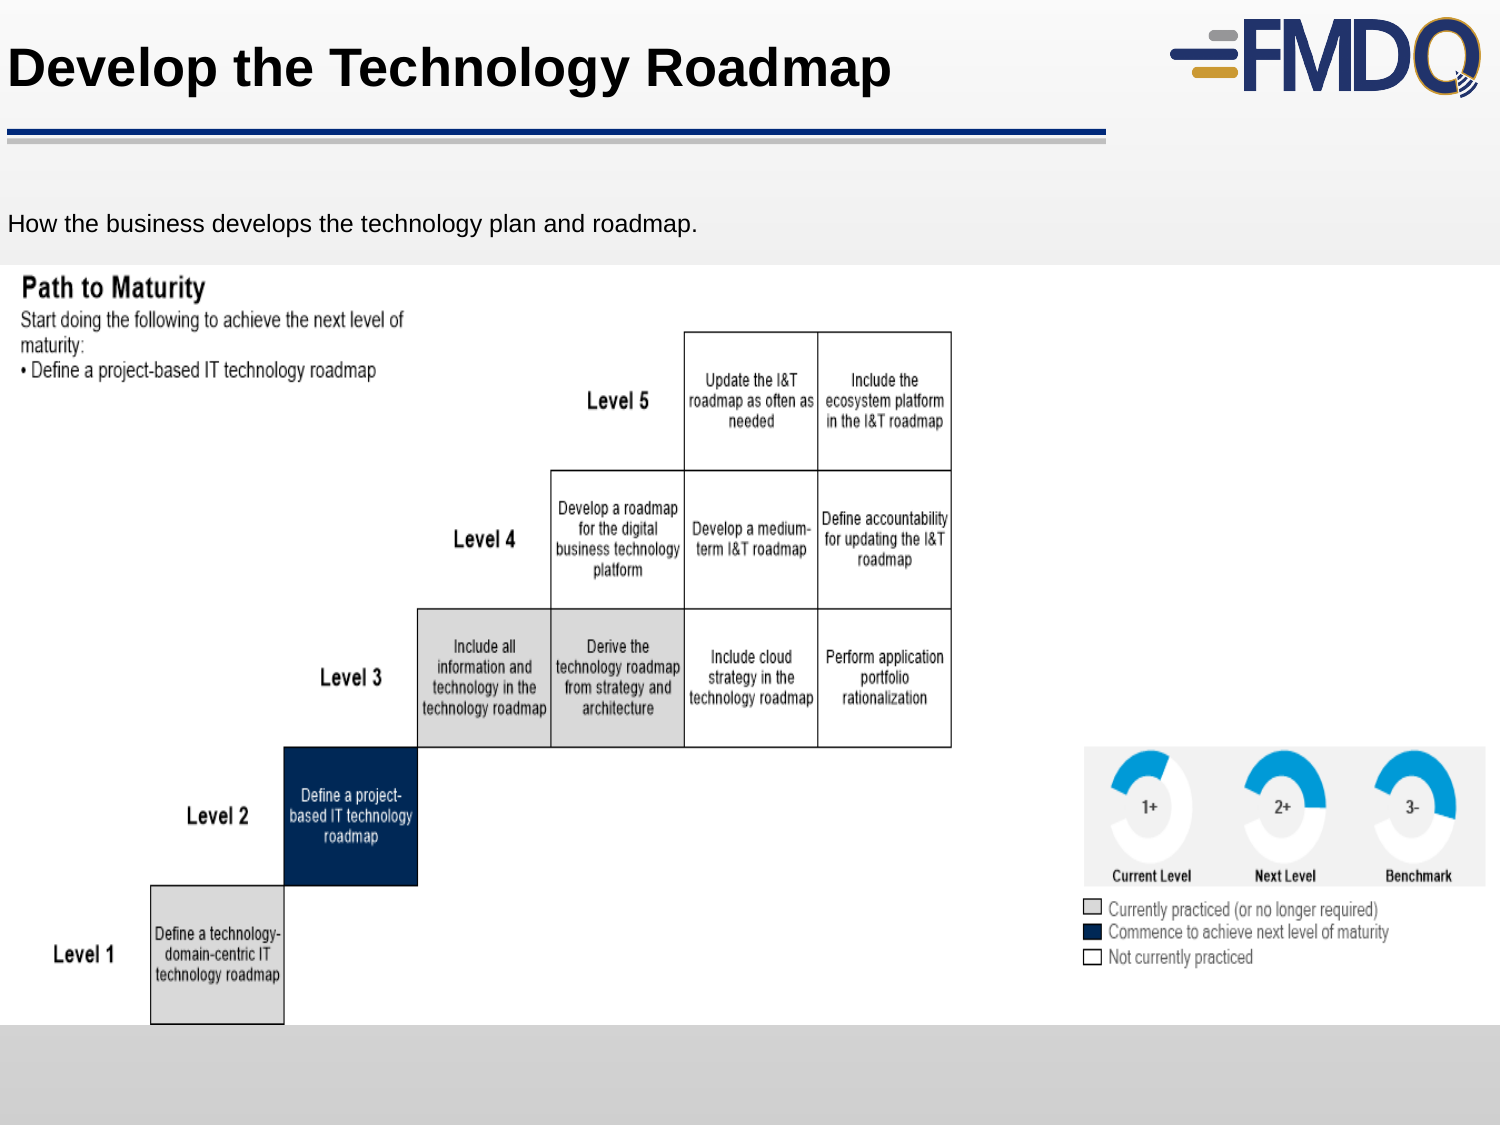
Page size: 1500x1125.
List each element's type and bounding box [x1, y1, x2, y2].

text_box [0, 32, 1157, 106]
text_box [0, 200, 1390, 246]
picture [0, 265, 1500, 1026]
picture [1170, 17, 1481, 98]
